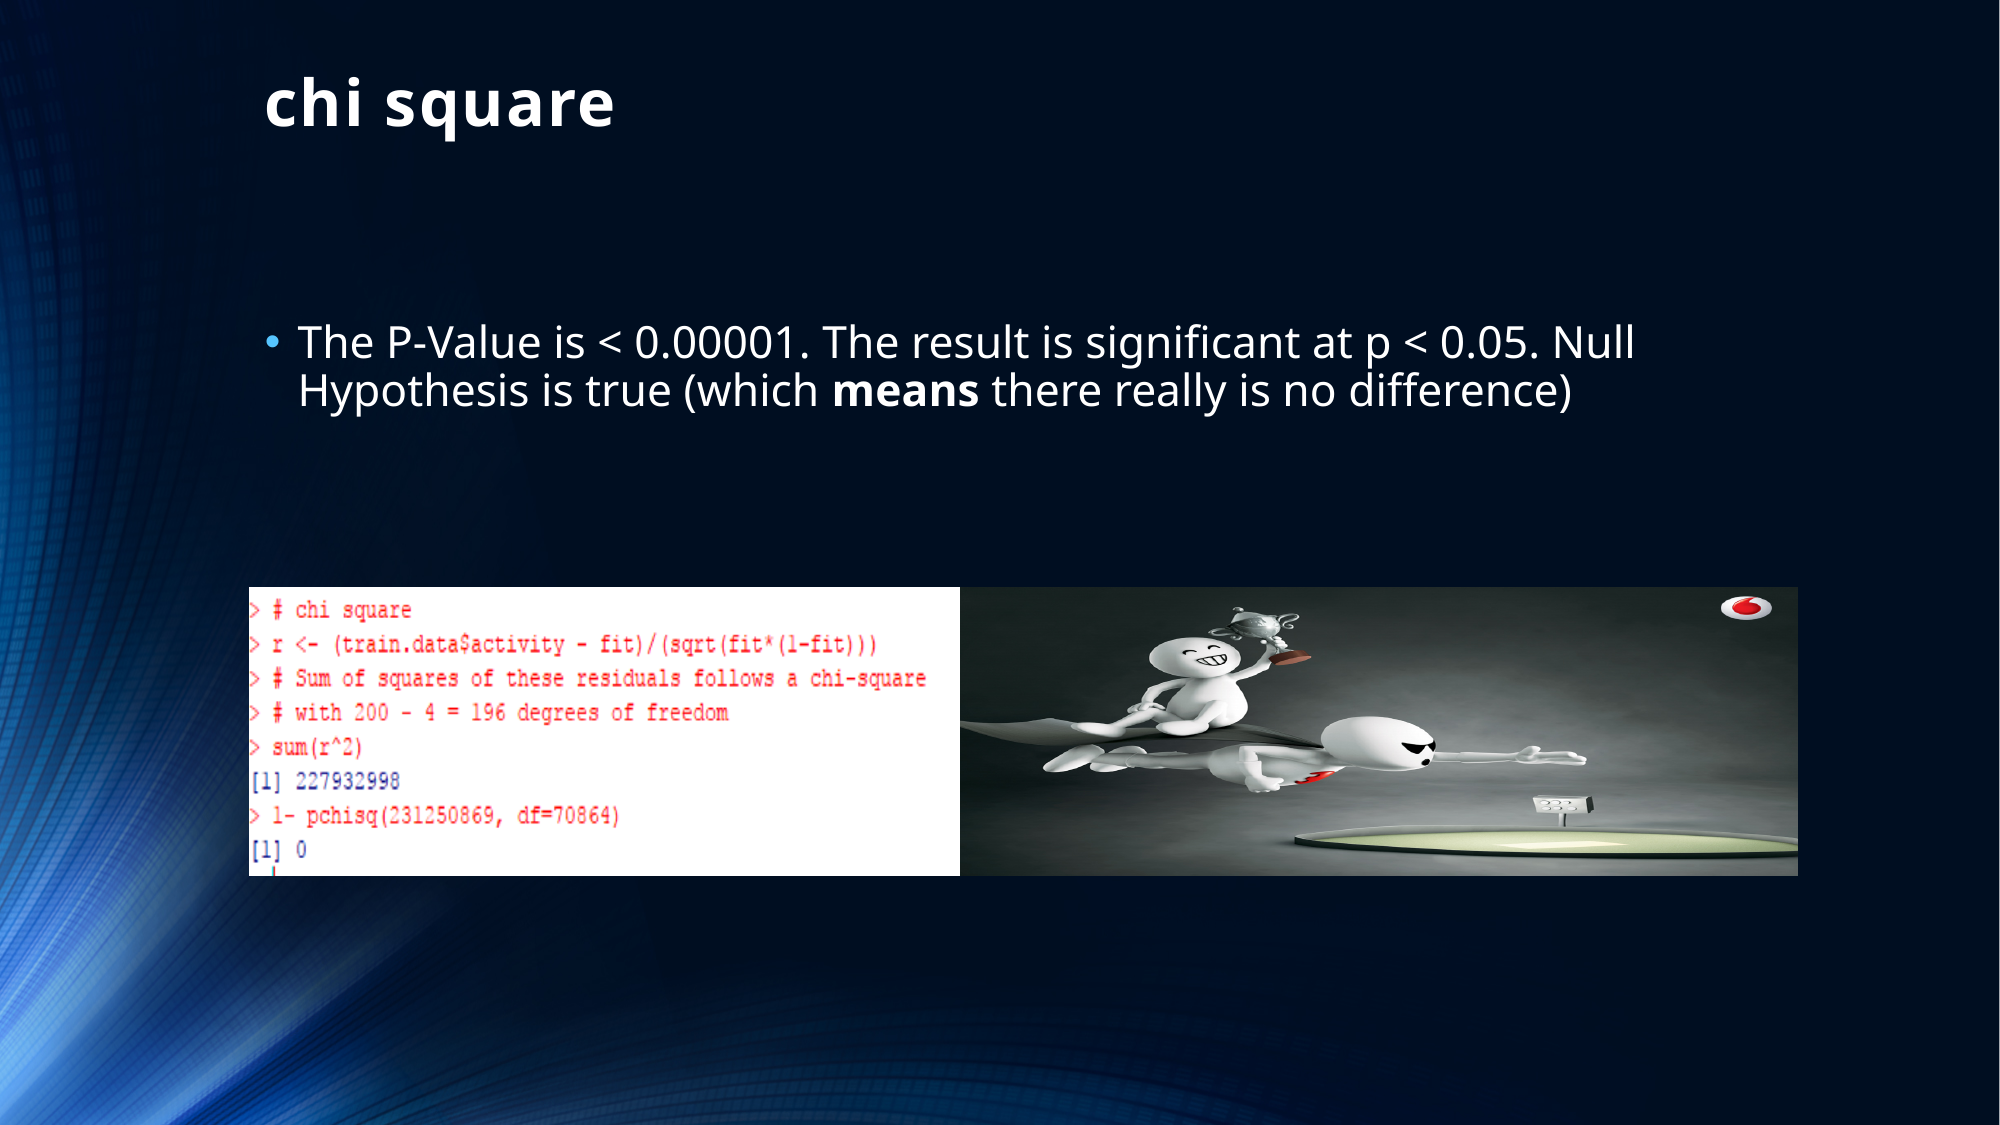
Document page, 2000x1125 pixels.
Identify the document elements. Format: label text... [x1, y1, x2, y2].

list The P-Value is < 0.00001. The result is significant at p < 0.05. Null Hypothesis is true (which means there really is no difference) [249, 312, 1749, 425]
picture [0, 0, 2000, 1125]
title chi square [249, 62, 1750, 225]
